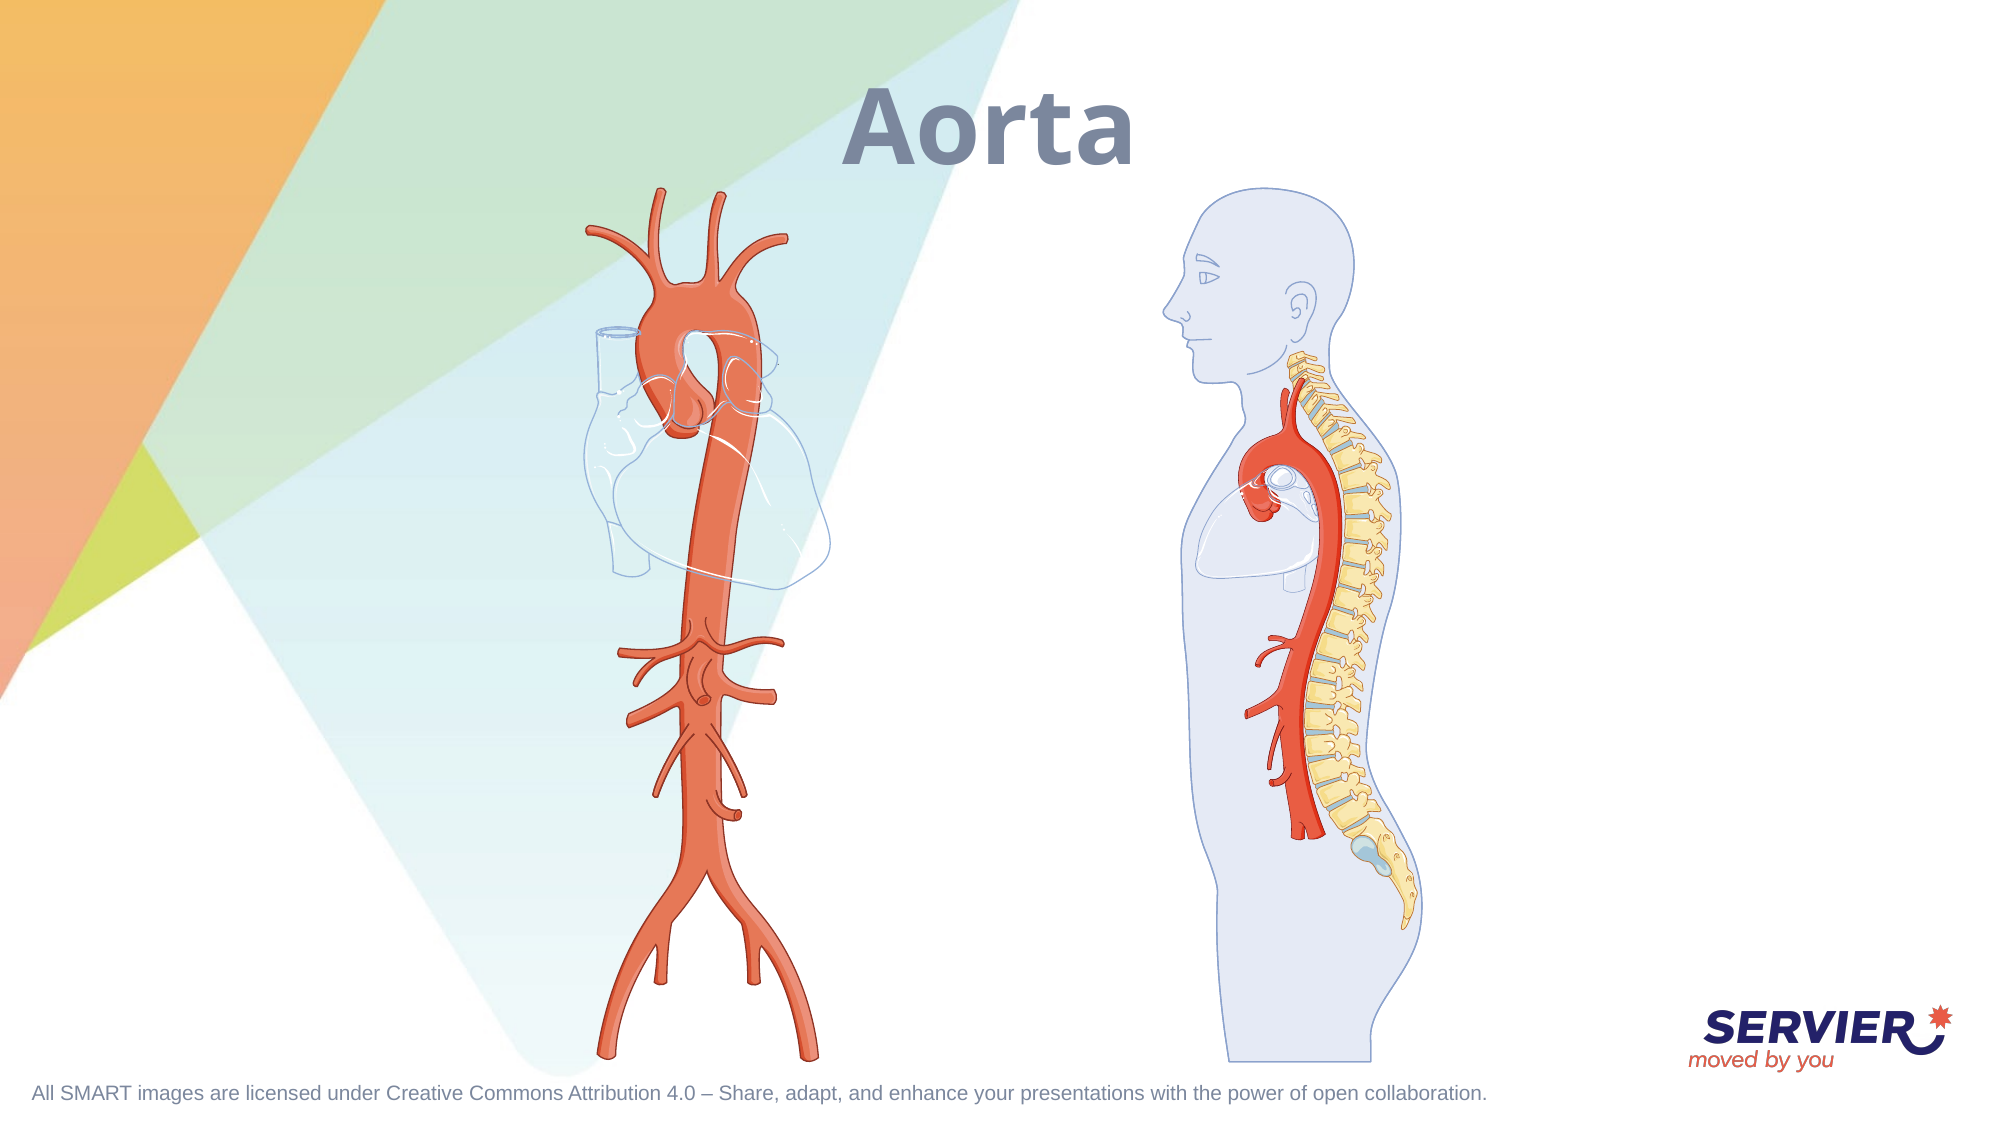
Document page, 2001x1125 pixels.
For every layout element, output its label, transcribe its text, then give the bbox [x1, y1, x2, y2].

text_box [570, 323, 851, 594]
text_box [581, 185, 819, 322]
picture [0, 0, 2001, 1125]
title Aorta [55, 12, 1927, 232]
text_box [1161, 177, 1428, 1062]
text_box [581, 601, 819, 1067]
